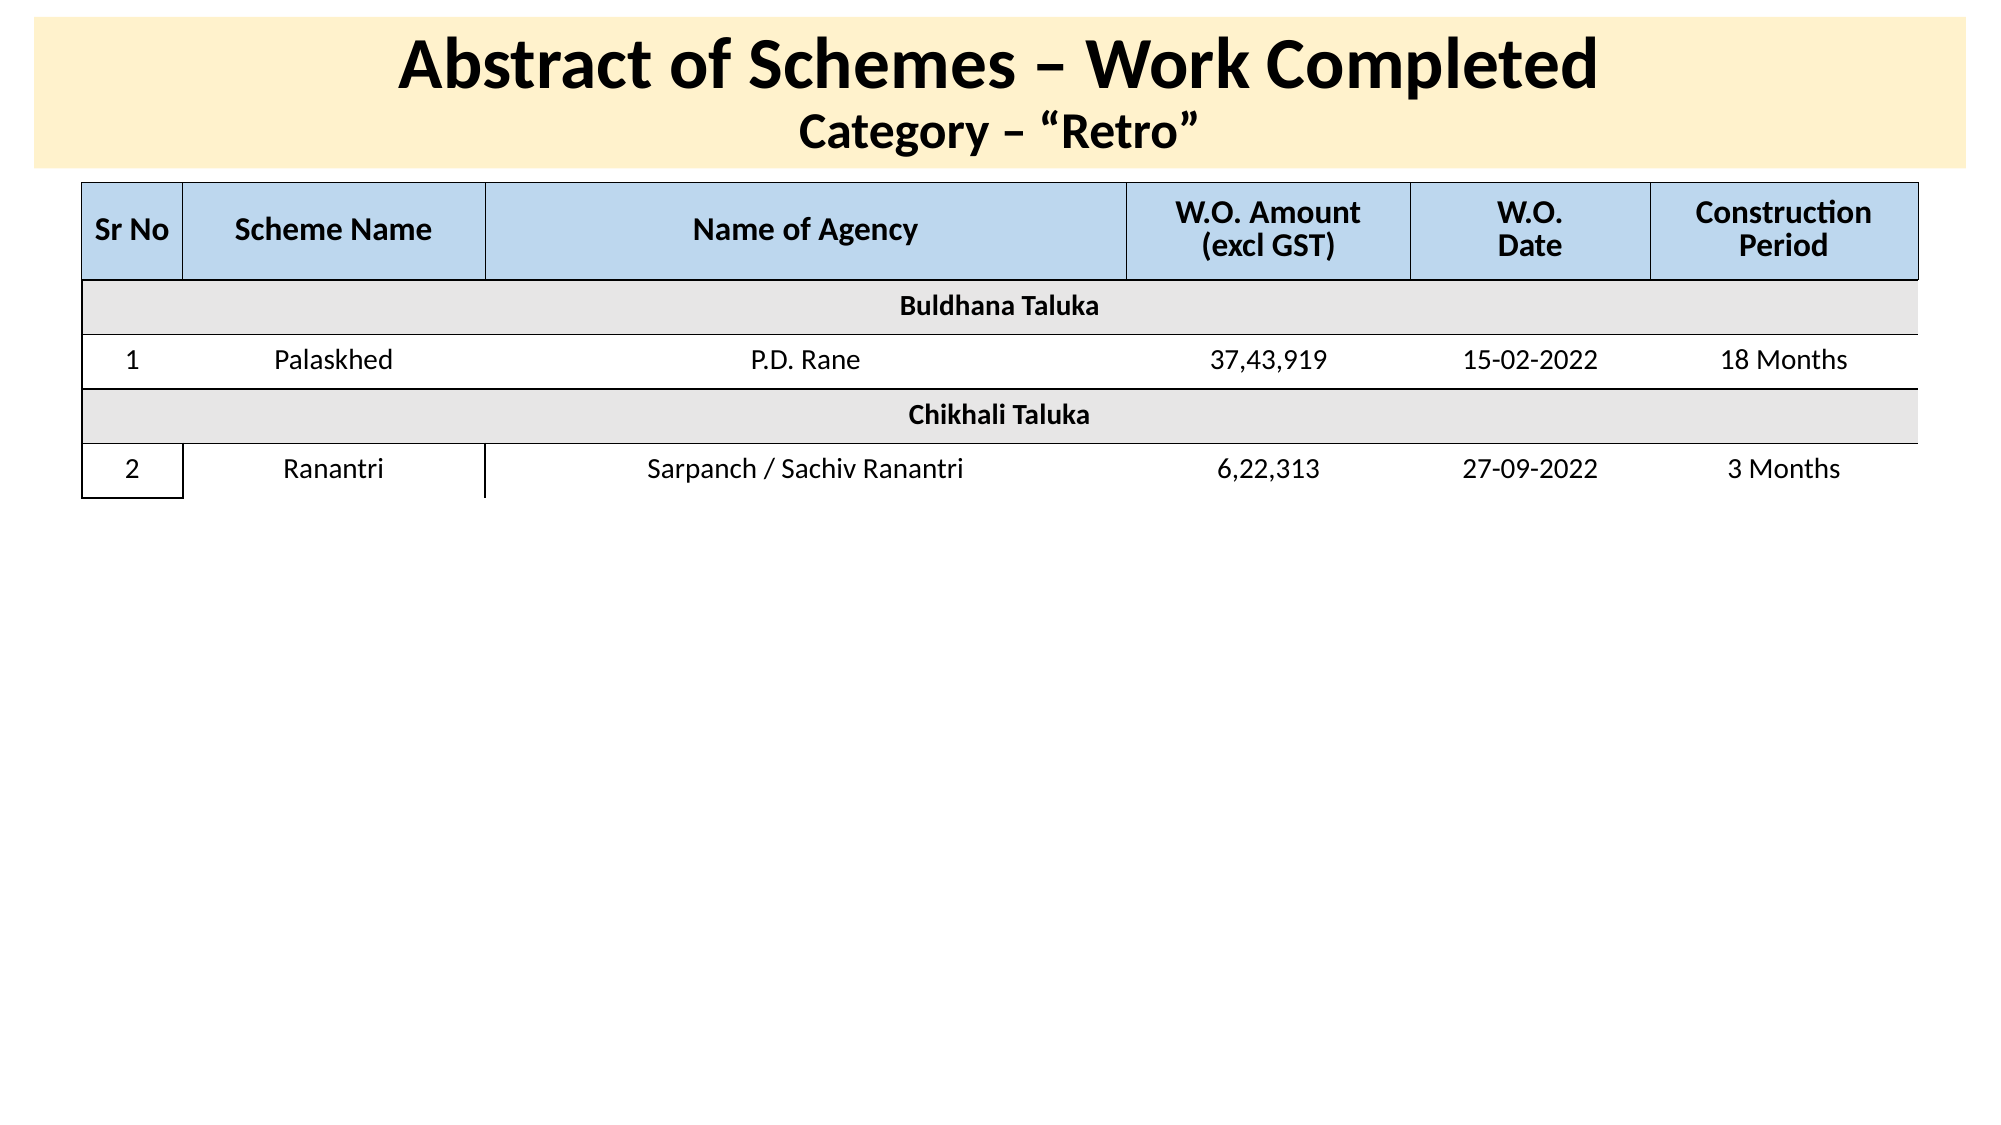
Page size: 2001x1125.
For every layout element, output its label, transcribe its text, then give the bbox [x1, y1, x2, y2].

table_cell Ranantri [184, 444, 484, 498]
table_cell 18 Months [1650, 335, 1918, 388]
table_cell Sarpanch / Sachiv Ranantri [486, 444, 1127, 498]
title Abstract of Schemes – Work Completed Category – “Retro” [34, 16, 1966, 169]
table_cell 27-09-2022 [1411, 444, 1650, 498]
table_header Construction Period [1651, 183, 1918, 279]
table_cell 2 [83, 444, 182, 497]
table_cell 3 Months [1650, 444, 1918, 498]
table_cell 37,43,919 [1127, 335, 1411, 388]
table_header Buldhana Taluka [83, 281, 1918, 334]
table_cell 1 [83, 335, 183, 388]
table_header Name of Agency [486, 183, 1126, 279]
table_header W.O. Amount (excl GST) [1127, 183, 1410, 279]
table_cell 6,22,313 [1127, 444, 1411, 498]
table_cell Chikhali Taluka [83, 390, 1918, 443]
table_cell 15-02-2022 [1411, 335, 1650, 388]
table_header Scheme Name [183, 183, 485, 279]
table_cell Palaskhed [183, 335, 485, 388]
table_header Sr No [82, 183, 182, 279]
table_header W.O. Date [1411, 183, 1650, 279]
table_cell P.D. Rane [485, 335, 1127, 388]
